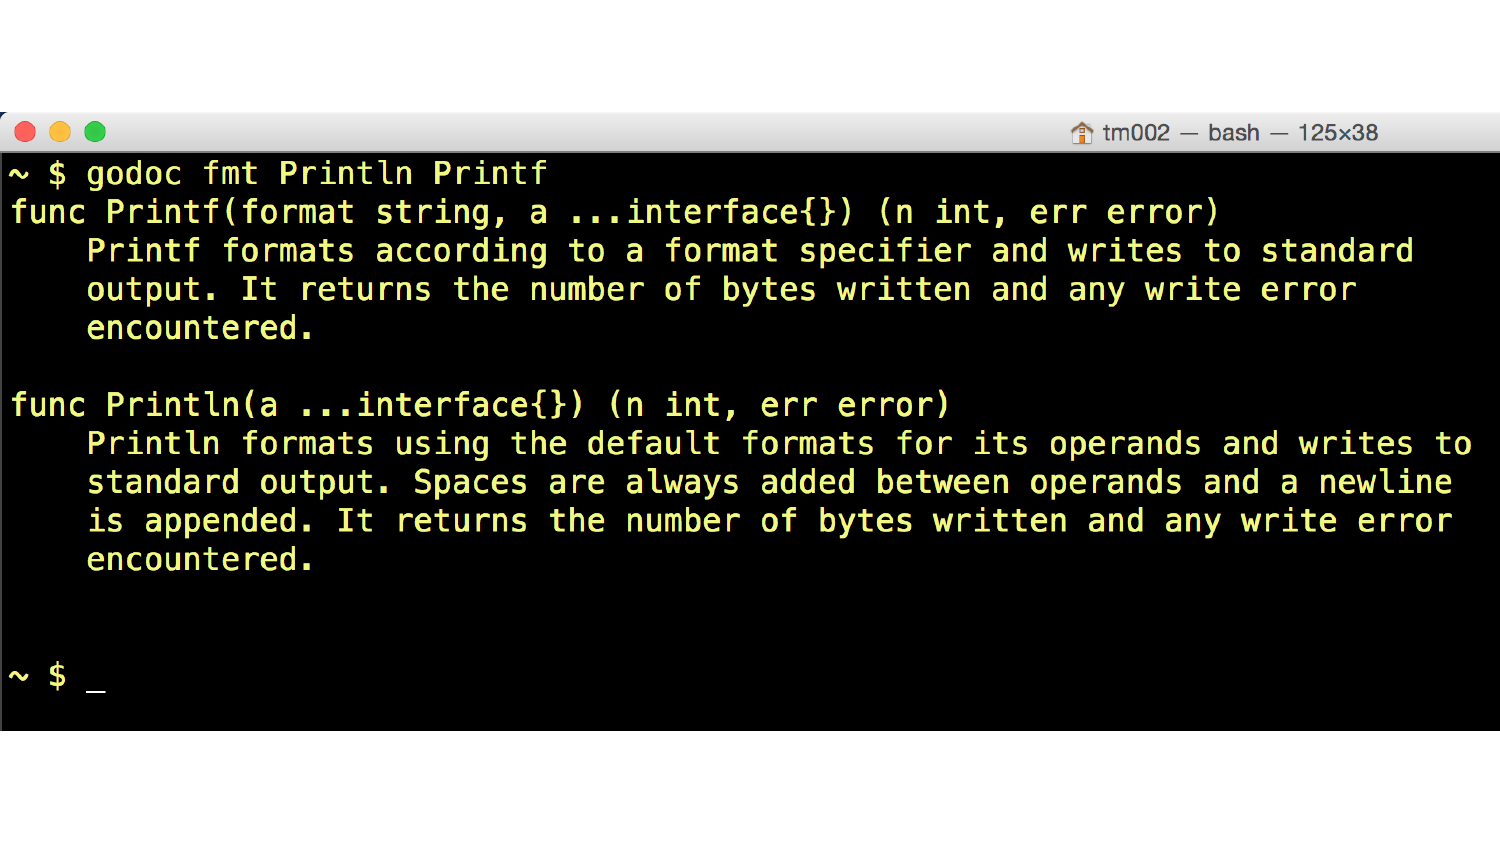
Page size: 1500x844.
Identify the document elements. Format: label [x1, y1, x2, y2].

picture [0, 112, 1500, 731]
